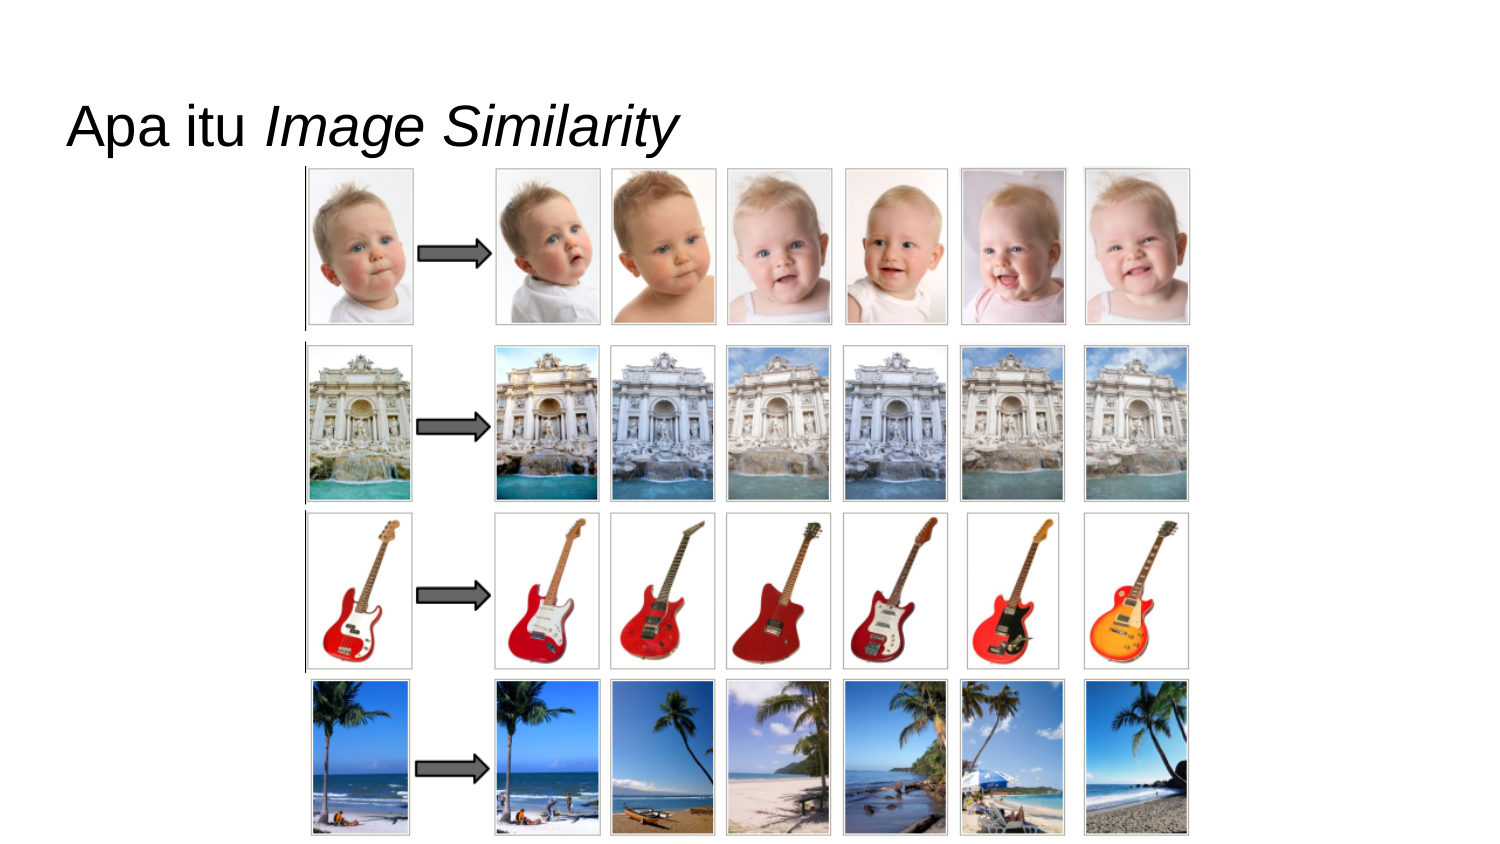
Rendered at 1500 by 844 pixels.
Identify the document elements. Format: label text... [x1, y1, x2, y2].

title Apa itu Image Similarity [51, 72, 1449, 167]
picture [304, 166, 1196, 844]
